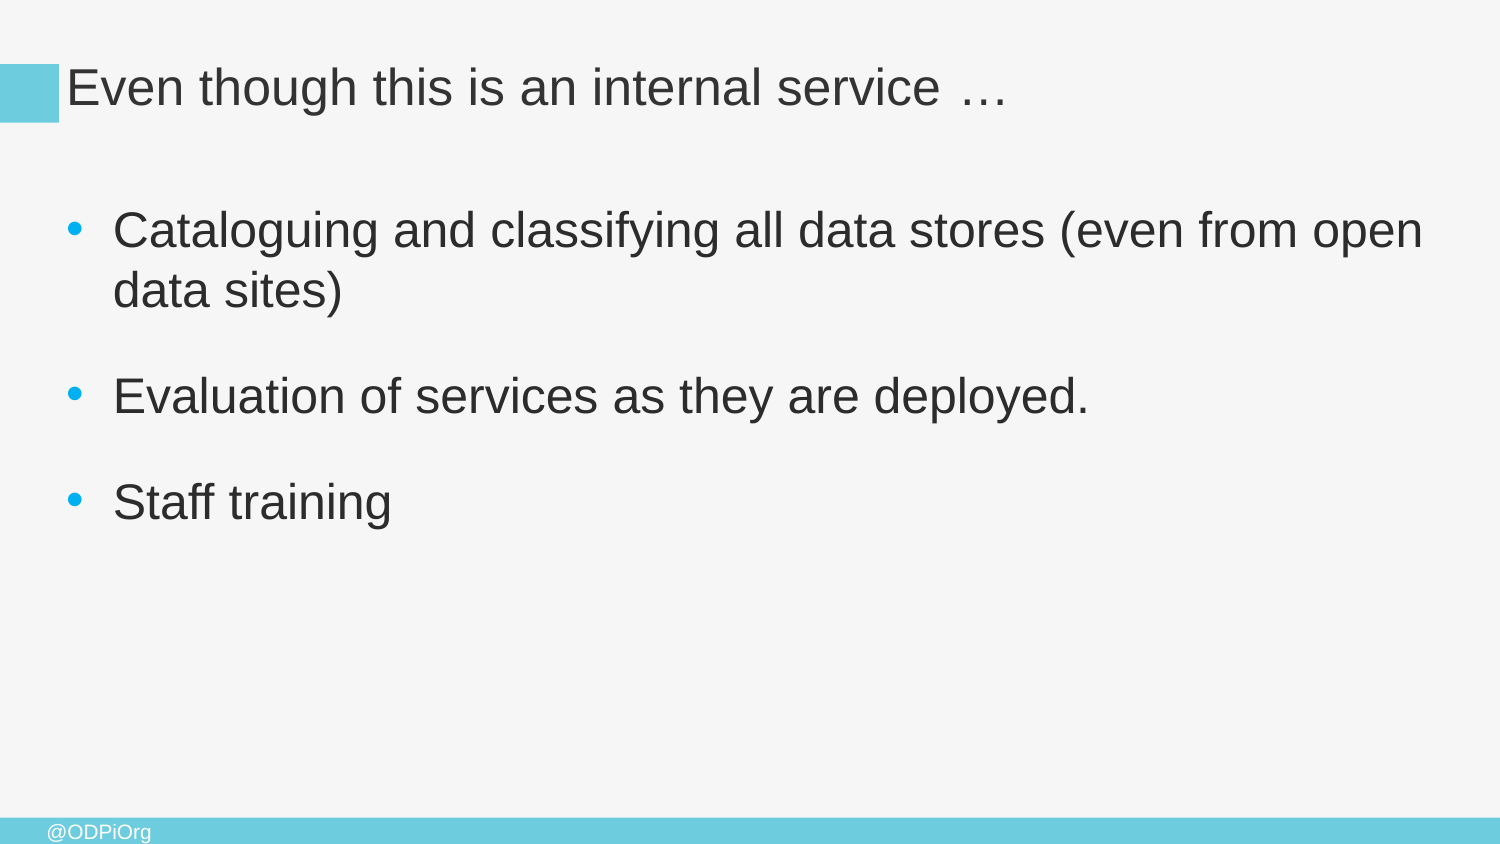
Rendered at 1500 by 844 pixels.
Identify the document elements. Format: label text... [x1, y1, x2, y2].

list Cataloguing and classifying all data stores (even from open data sites) Evaluation of services as they are deployed. Staff training [51, 182, 1449, 763]
title Even though this is an internal service … [51, 37, 1449, 131]
